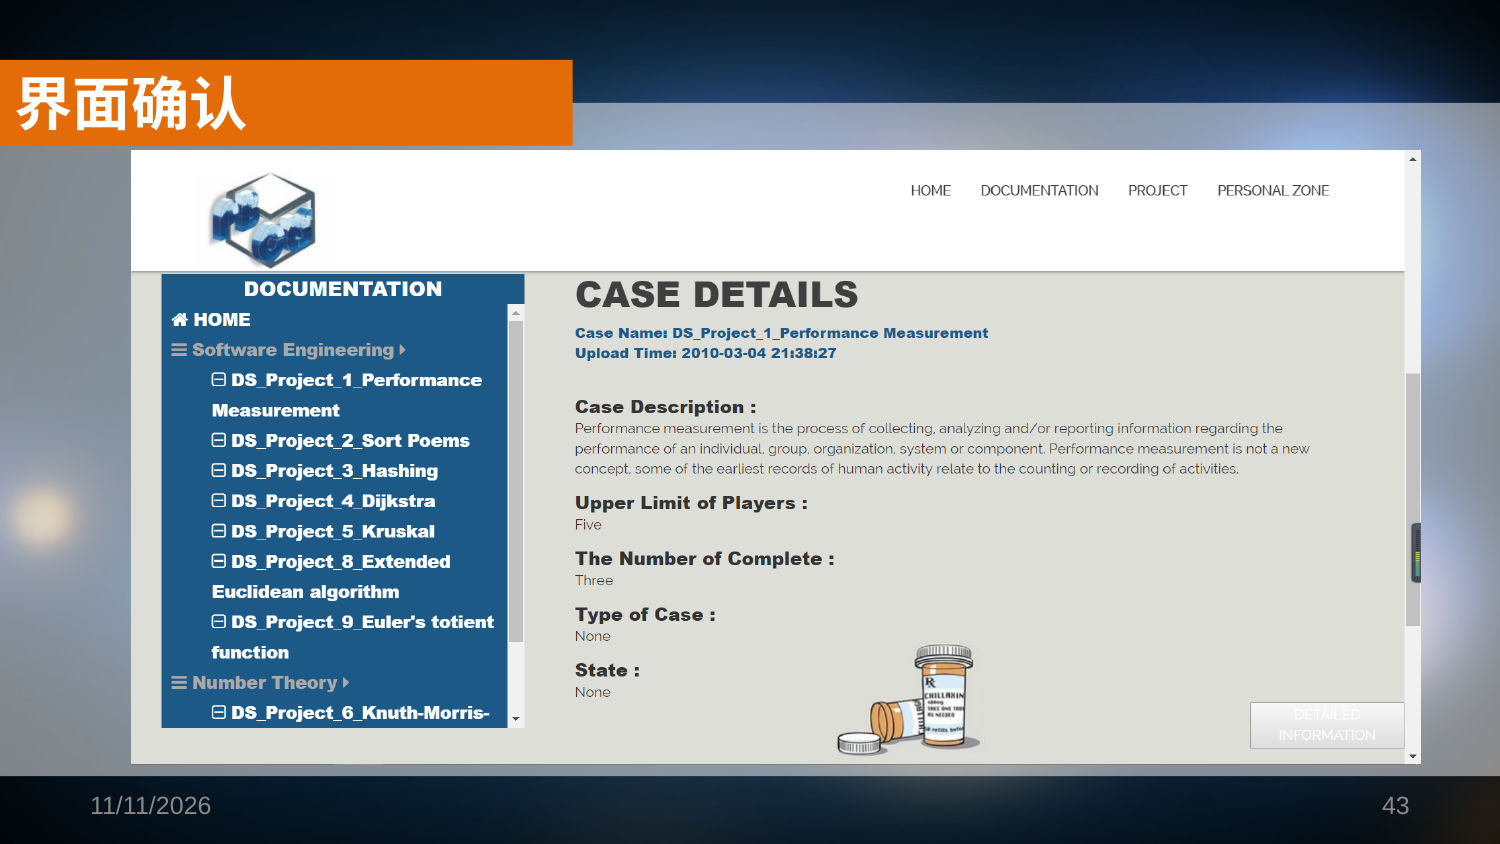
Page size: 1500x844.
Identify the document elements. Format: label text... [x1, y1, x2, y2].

picture [0, 777, 1500, 844]
text_box [0, 102, 1500, 777]
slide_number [74, 781, 426, 828]
text_box 界面确认 [0, 59, 573, 145]
picture [131, 149, 1421, 765]
slide_number 43 [1074, 781, 1426, 828]
picture [0, 0, 1500, 102]
